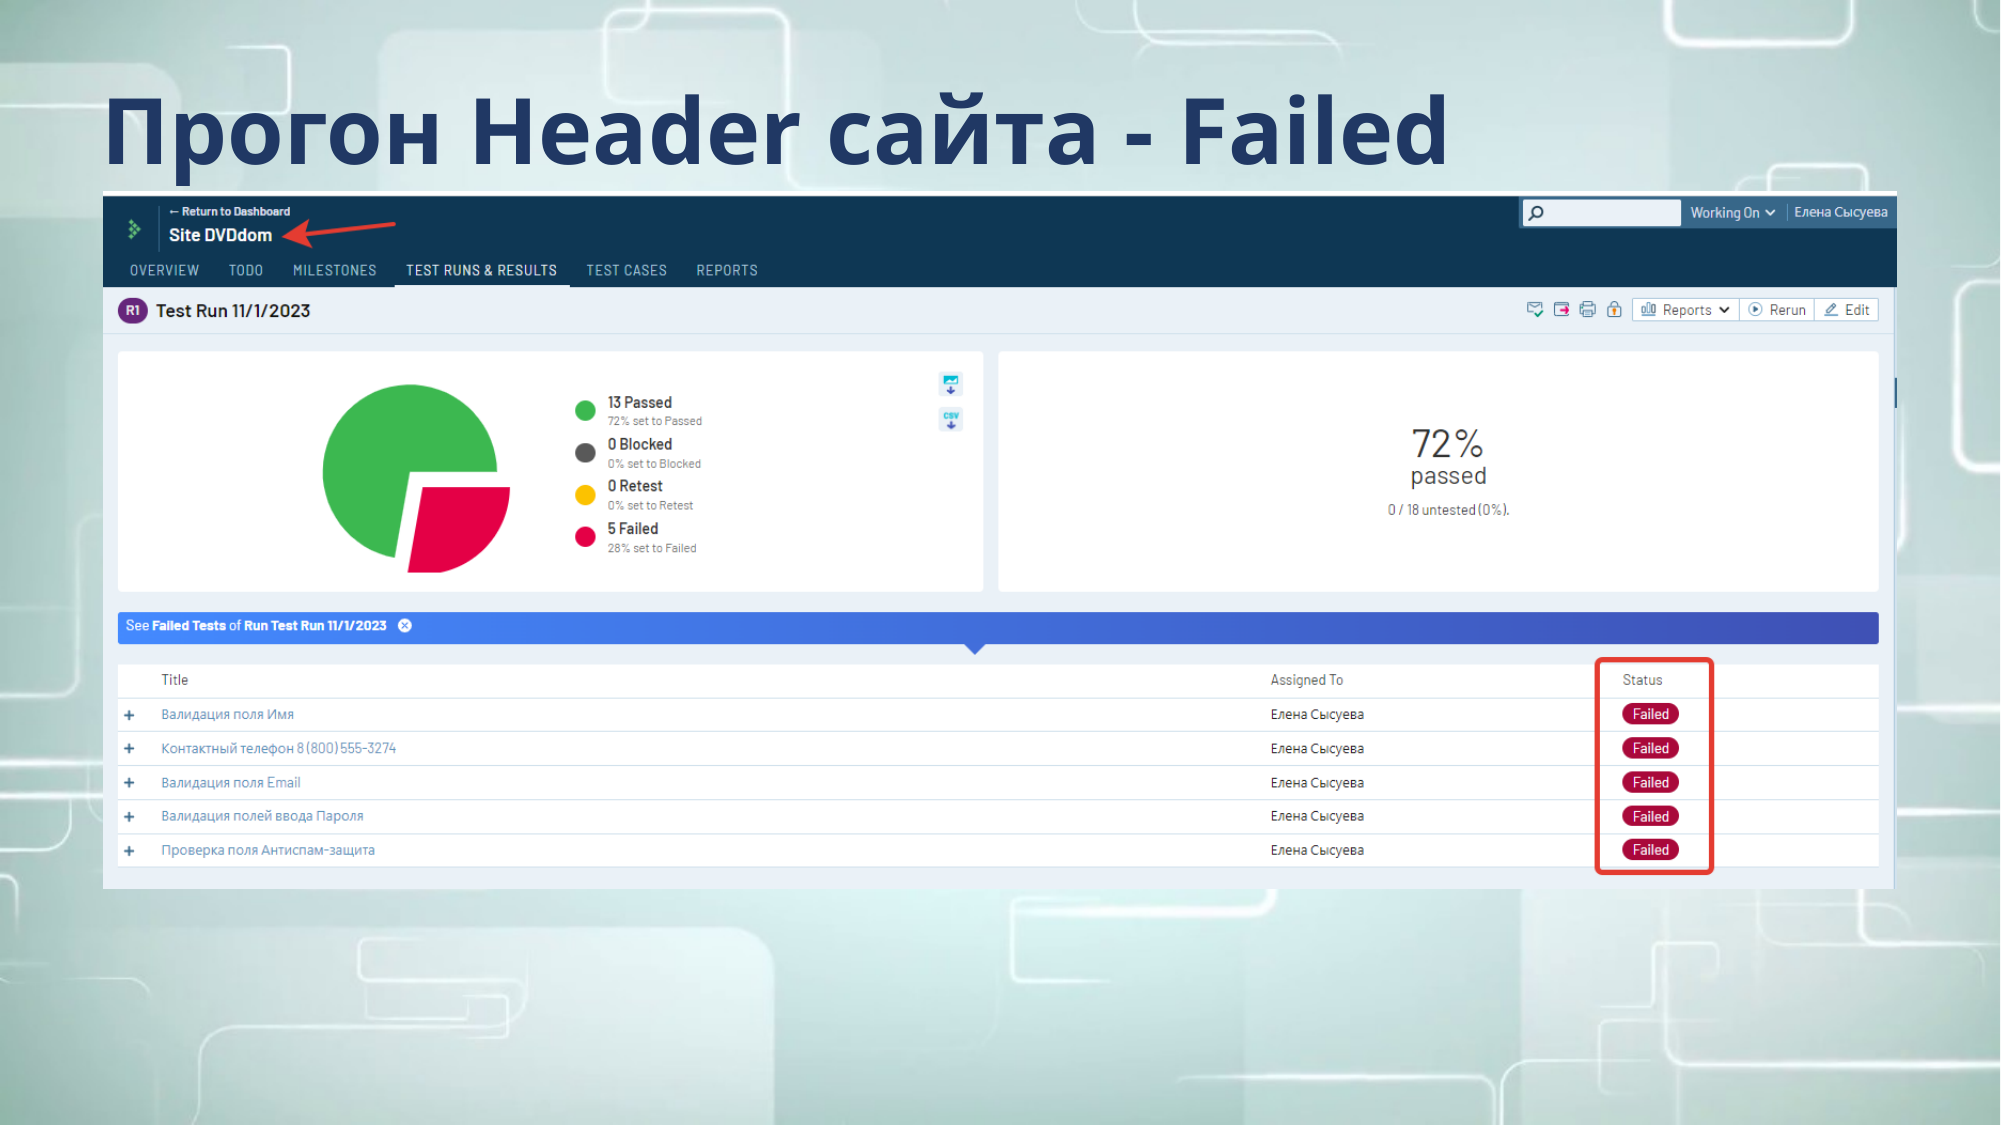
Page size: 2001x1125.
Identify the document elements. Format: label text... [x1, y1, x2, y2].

text_box Прогон Header сайта - Failed [86, 78, 1812, 237]
picture [0, 0, 2001, 1125]
